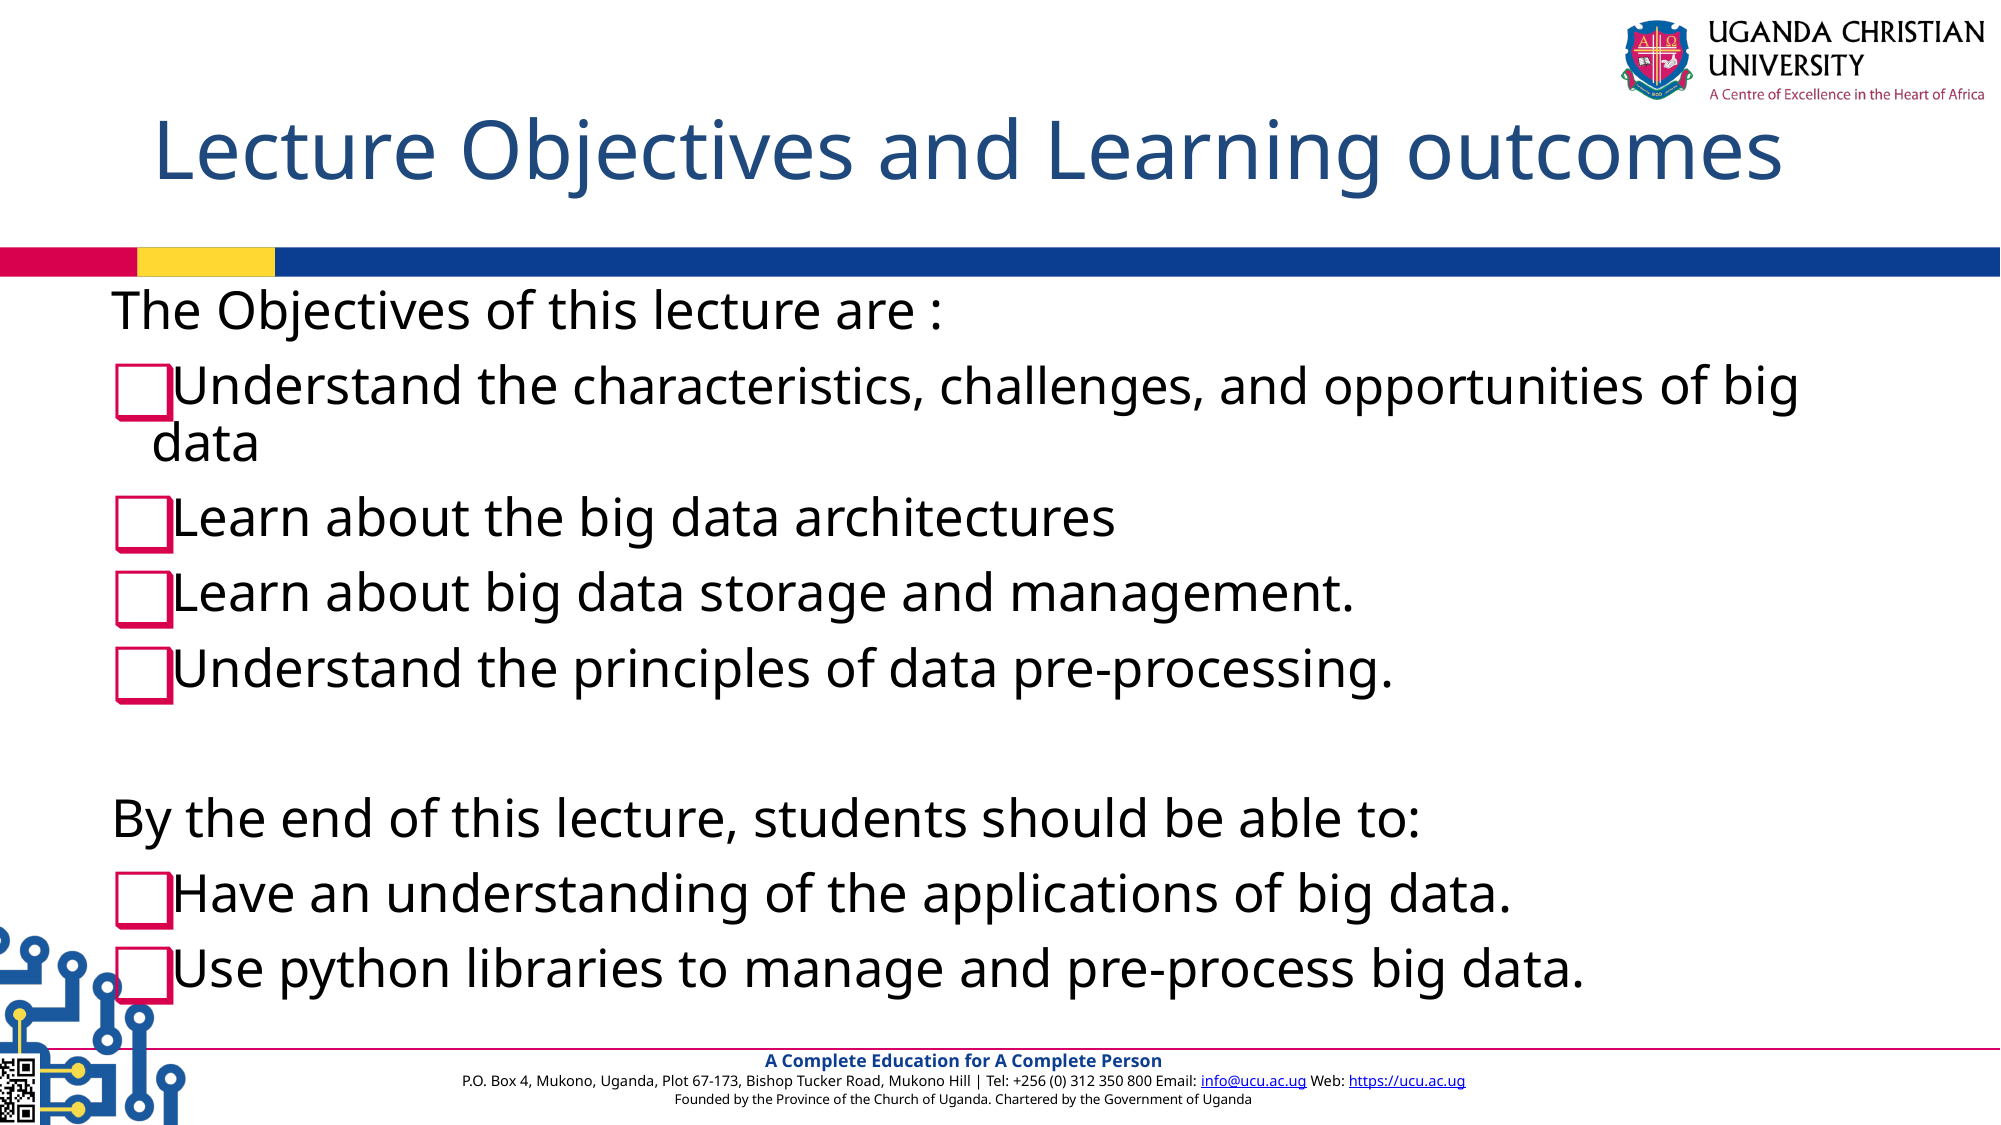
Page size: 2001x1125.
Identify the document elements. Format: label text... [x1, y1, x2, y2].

title Lecture Objectives and Learning outcomes [137, 59, 1863, 248]
picture [1603, 0, 2000, 121]
picture [0, 887, 191, 1125]
list The Objectives of this lecture are : Understand the characteristics, challenges, and opportunities of big data Learn about the big data architectures Learn about big data storage and management. Understand the principles of data pre-processing. By the end of this lecture, students should be able to: Have an understanding of the applications of big data. Use python libraries to manage and pre-process big data. [96, 276, 1863, 1014]
